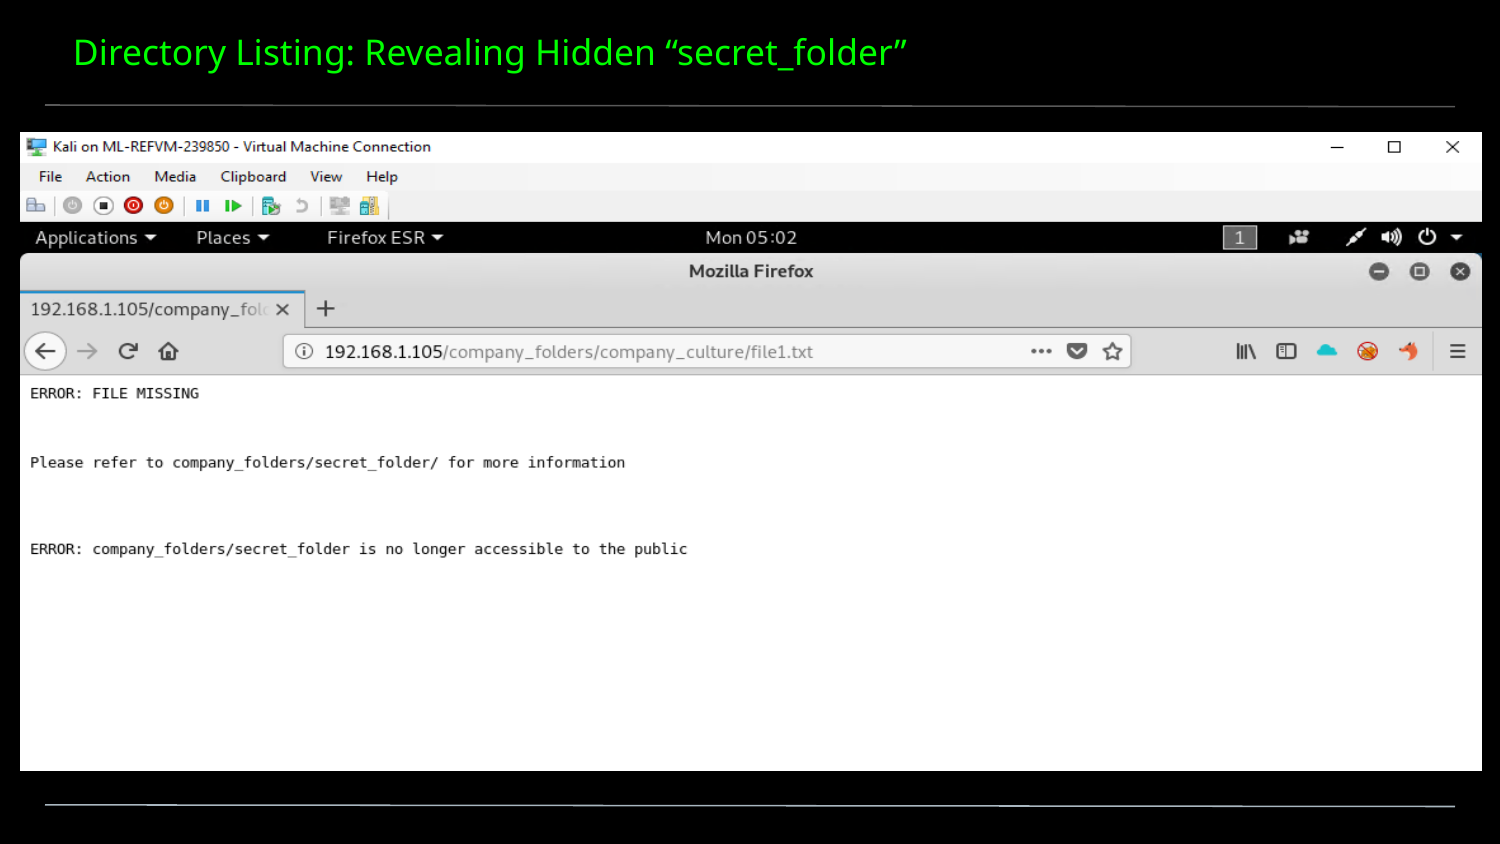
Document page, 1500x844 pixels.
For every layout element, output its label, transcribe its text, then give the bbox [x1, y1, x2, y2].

picture [20, 132, 1482, 771]
title Directory Listing: Revealing Hidden “secret_folder” [0, 0, 1500, 88]
